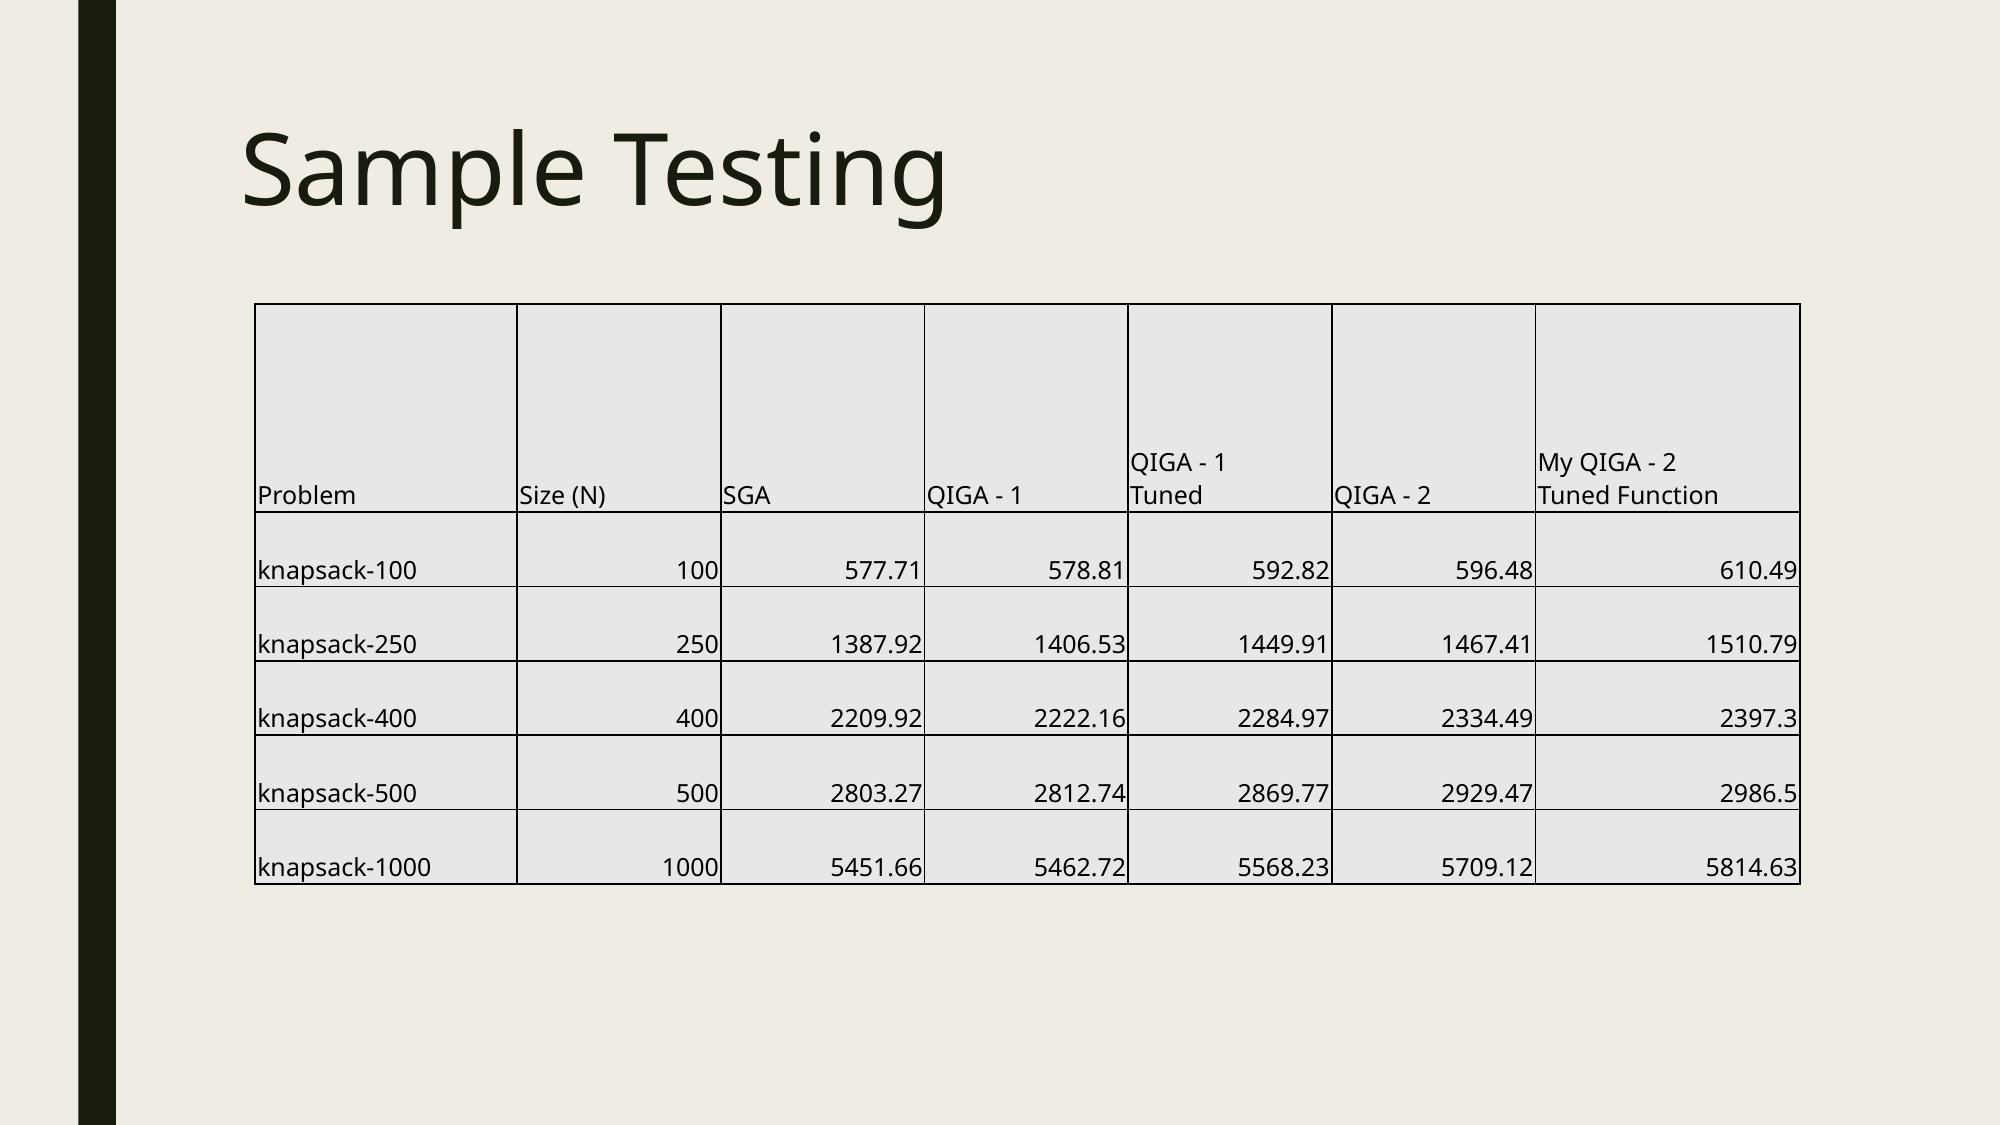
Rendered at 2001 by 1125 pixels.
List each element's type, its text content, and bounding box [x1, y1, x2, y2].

table_header Problem [256, 305, 516, 511]
table_cell 5814.63 [1536, 810, 1799, 883]
table_cell 1467.41 [1333, 587, 1535, 660]
table_cell 2869.77 [1129, 736, 1331, 809]
table_cell 592.82 [1129, 513, 1331, 586]
table_header QIGA - 2 [1333, 305, 1535, 511]
table_cell 2222.16 [925, 662, 1127, 734]
table_cell 5568.23 [1129, 810, 1331, 883]
table_cell 2334.49 [1333, 662, 1535, 734]
table_header SGA [722, 305, 924, 511]
table_cell 400 [518, 662, 720, 734]
table_cell knapsack-100 [256, 513, 516, 586]
table_cell 5462.72 [925, 810, 1127, 883]
table_cell 5709.12 [1333, 810, 1535, 883]
table_header QIGA - 1 [925, 305, 1127, 511]
table_cell 1387.92 [722, 587, 924, 660]
table_cell 1449.91 [1129, 587, 1331, 660]
table_cell 2929.47 [1333, 736, 1535, 809]
table_cell 2397.3 [1536, 662, 1799, 734]
table_header QIGA - 1 Tuned [1129, 305, 1331, 511]
table_cell 2986.5 [1536, 736, 1799, 809]
table_cell 2812.74 [925, 736, 1127, 809]
table_cell 2209.92 [722, 662, 924, 734]
table_cell 500 [518, 736, 720, 809]
table_header My QIGA - 2 Tuned Function [1536, 305, 1799, 511]
table_cell 610.49 [1536, 513, 1799, 586]
table_cell 577.71 [722, 513, 924, 586]
table_header Size (N) [518, 305, 720, 511]
table_cell 2803.27 [722, 736, 924, 809]
table_cell knapsack-500 [256, 736, 516, 809]
table_cell 1000 [518, 810, 720, 883]
table_cell knapsack-250 [256, 587, 516, 660]
table_cell knapsack-1000 [256, 810, 516, 883]
table_cell 578.81 [925, 513, 1127, 586]
table_cell 250 [518, 587, 720, 660]
table_cell 2284.97 [1129, 662, 1331, 734]
table_cell 596.48 [1333, 513, 1535, 586]
title Sample Testing [225, 112, 1800, 357]
table_cell 1406.53 [925, 587, 1127, 660]
table_cell 100 [518, 513, 720, 586]
table_cell knapsack-400 [256, 662, 516, 734]
table_cell 5451.66 [722, 810, 924, 883]
table_cell 1510.79 [1536, 587, 1799, 660]
